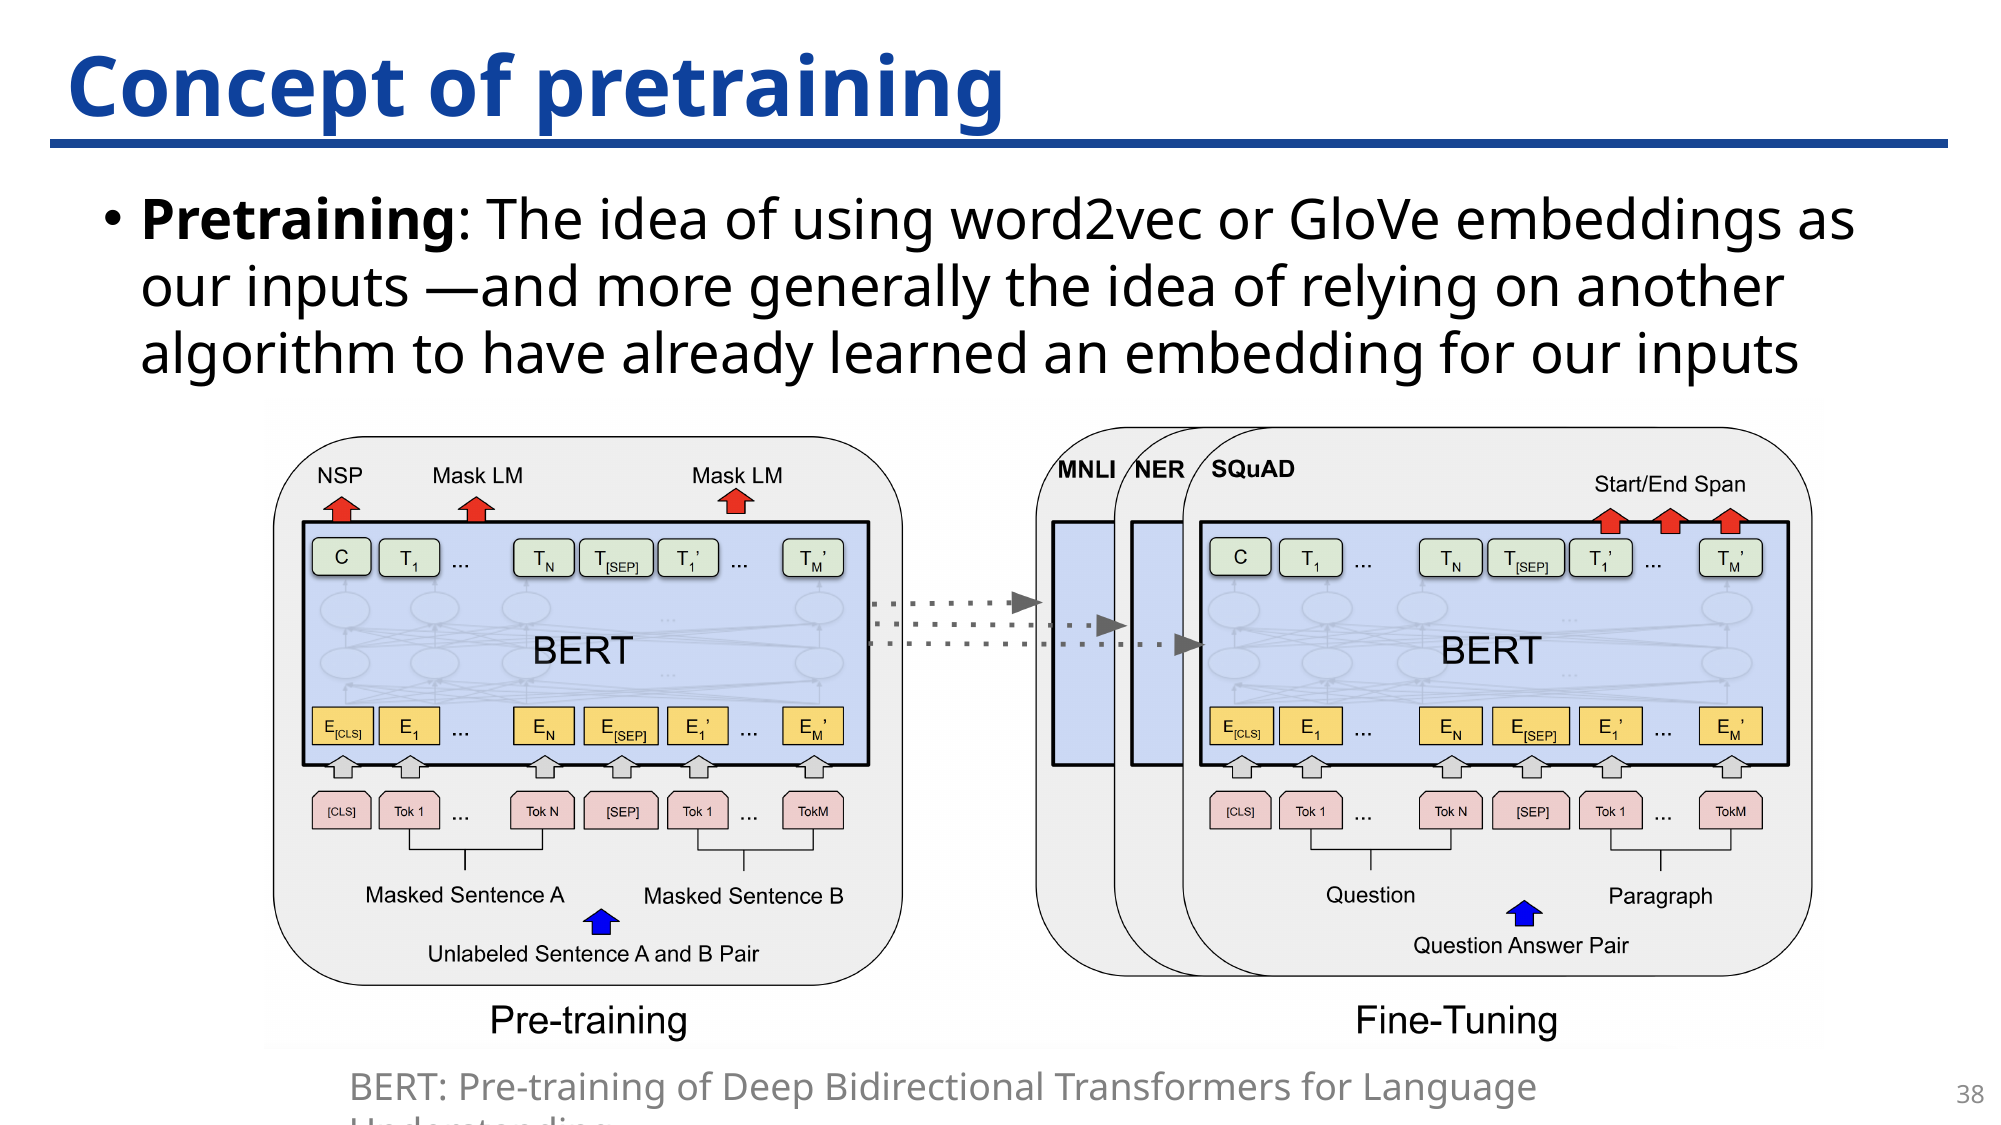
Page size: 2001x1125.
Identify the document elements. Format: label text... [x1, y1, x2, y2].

title Concept of pretraining [51, 39, 1947, 140]
slide_number 38 [1899, 1065, 2000, 1125]
list Pretraining: The idea of using word2vec or GloVe embeddings as our inputs —and more generally the idea of relying on another algorithm to have already learned an embedding for our inputs [88, 176, 1900, 413]
picture [264, 398, 1824, 1049]
text_box BERT: Pre-training of Deep Bidirectional Transformers for Language Understanding [333, 1055, 1755, 1125]
